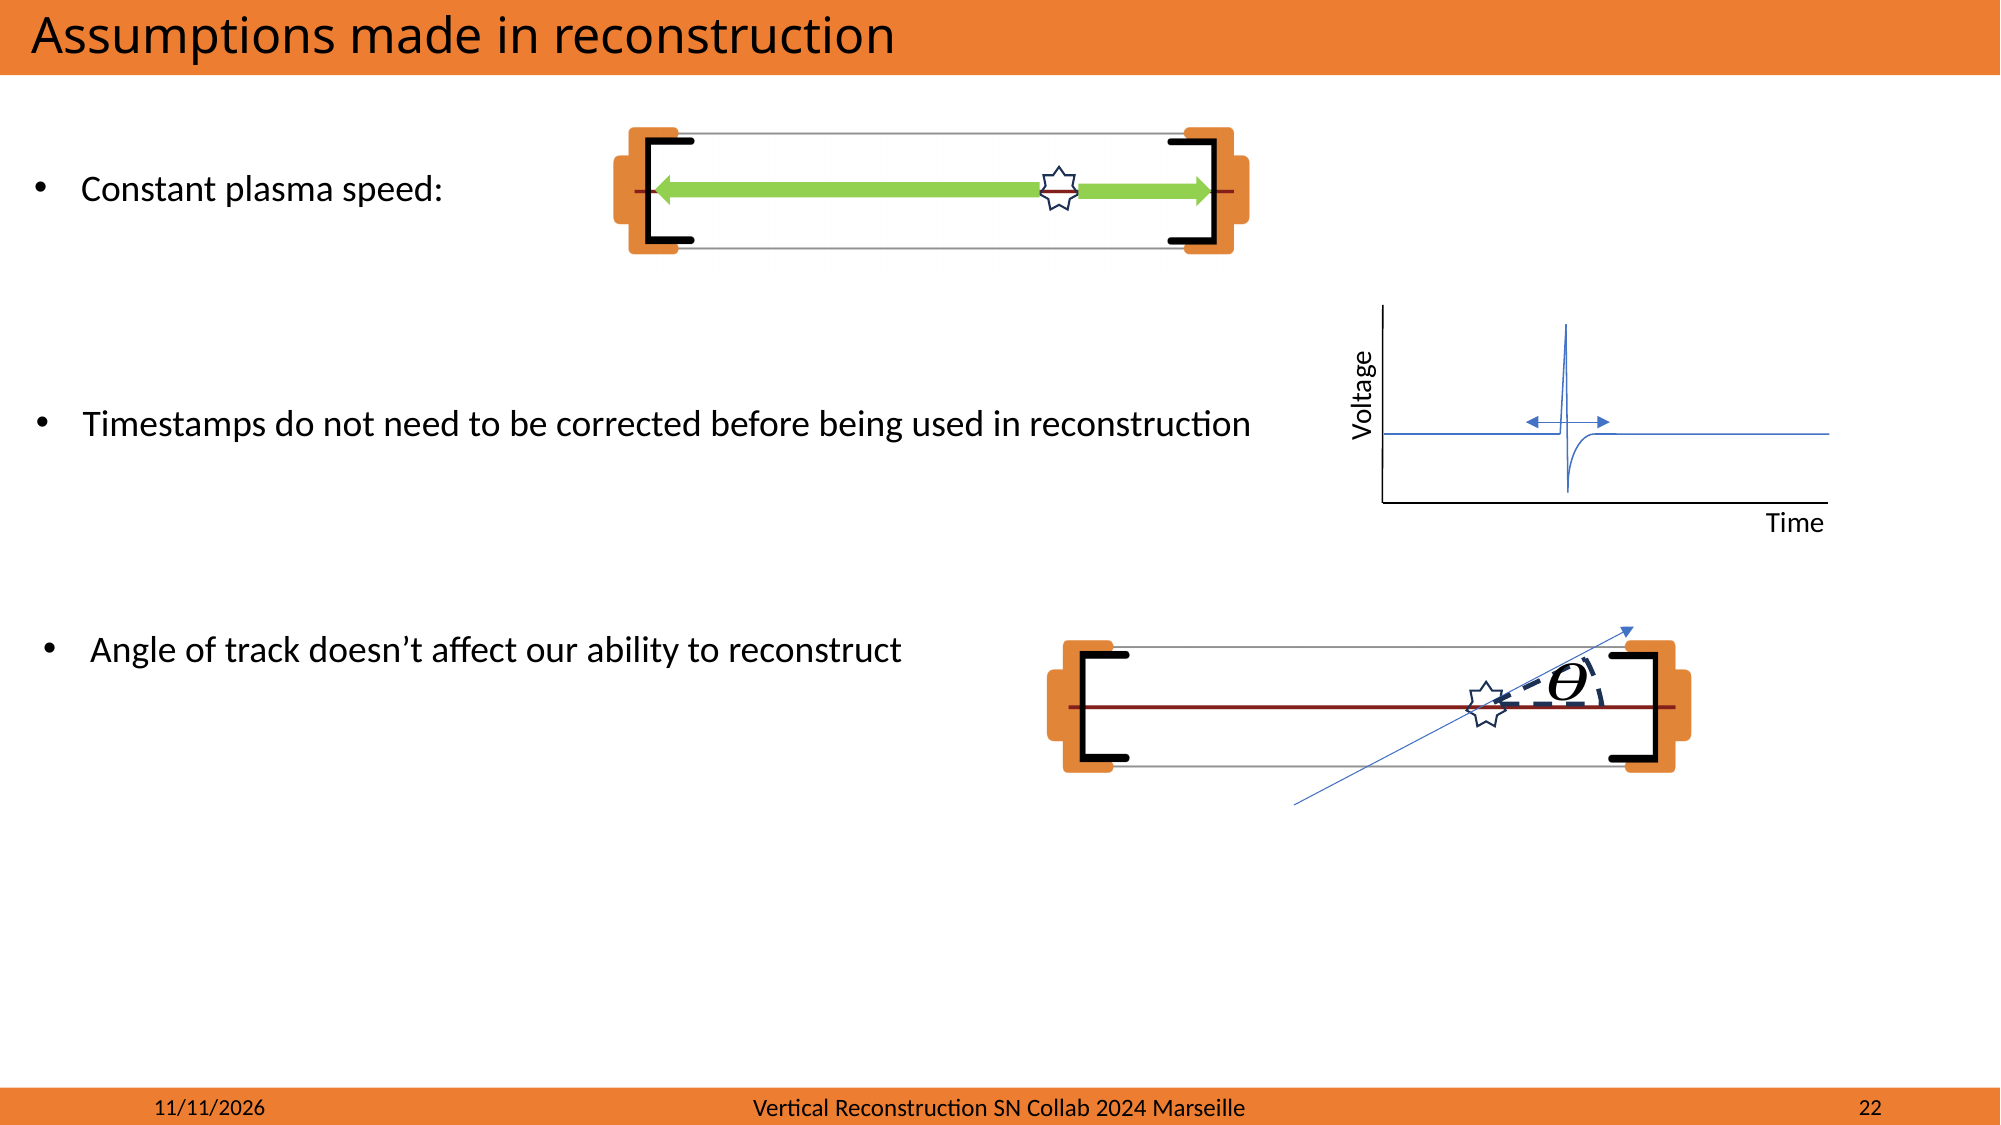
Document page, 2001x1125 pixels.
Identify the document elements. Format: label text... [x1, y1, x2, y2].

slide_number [138, 1087, 589, 1125]
slide_number 22 [1447, 1087, 1898, 1125]
text_box Time [1751, 496, 1840, 546]
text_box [1384, 324, 1830, 540]
text_box Angle of track doesn’t affect our ability to reconstruct [28, 618, 918, 678]
text_box Voltage [1334, 336, 1382, 455]
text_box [606, 125, 1258, 272]
text_box Timestamps do not need to be corrected before being used in reconstruction [21, 391, 1268, 452]
footer Vertical Reconstruction SN Collab 2024 Marseille [662, 1087, 1338, 1125]
text_box Constant plasma speed: [19, 156, 460, 217]
title Assumptions made in reconstruction [16, 0, 1742, 76]
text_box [1039, 578, 1700, 830]
